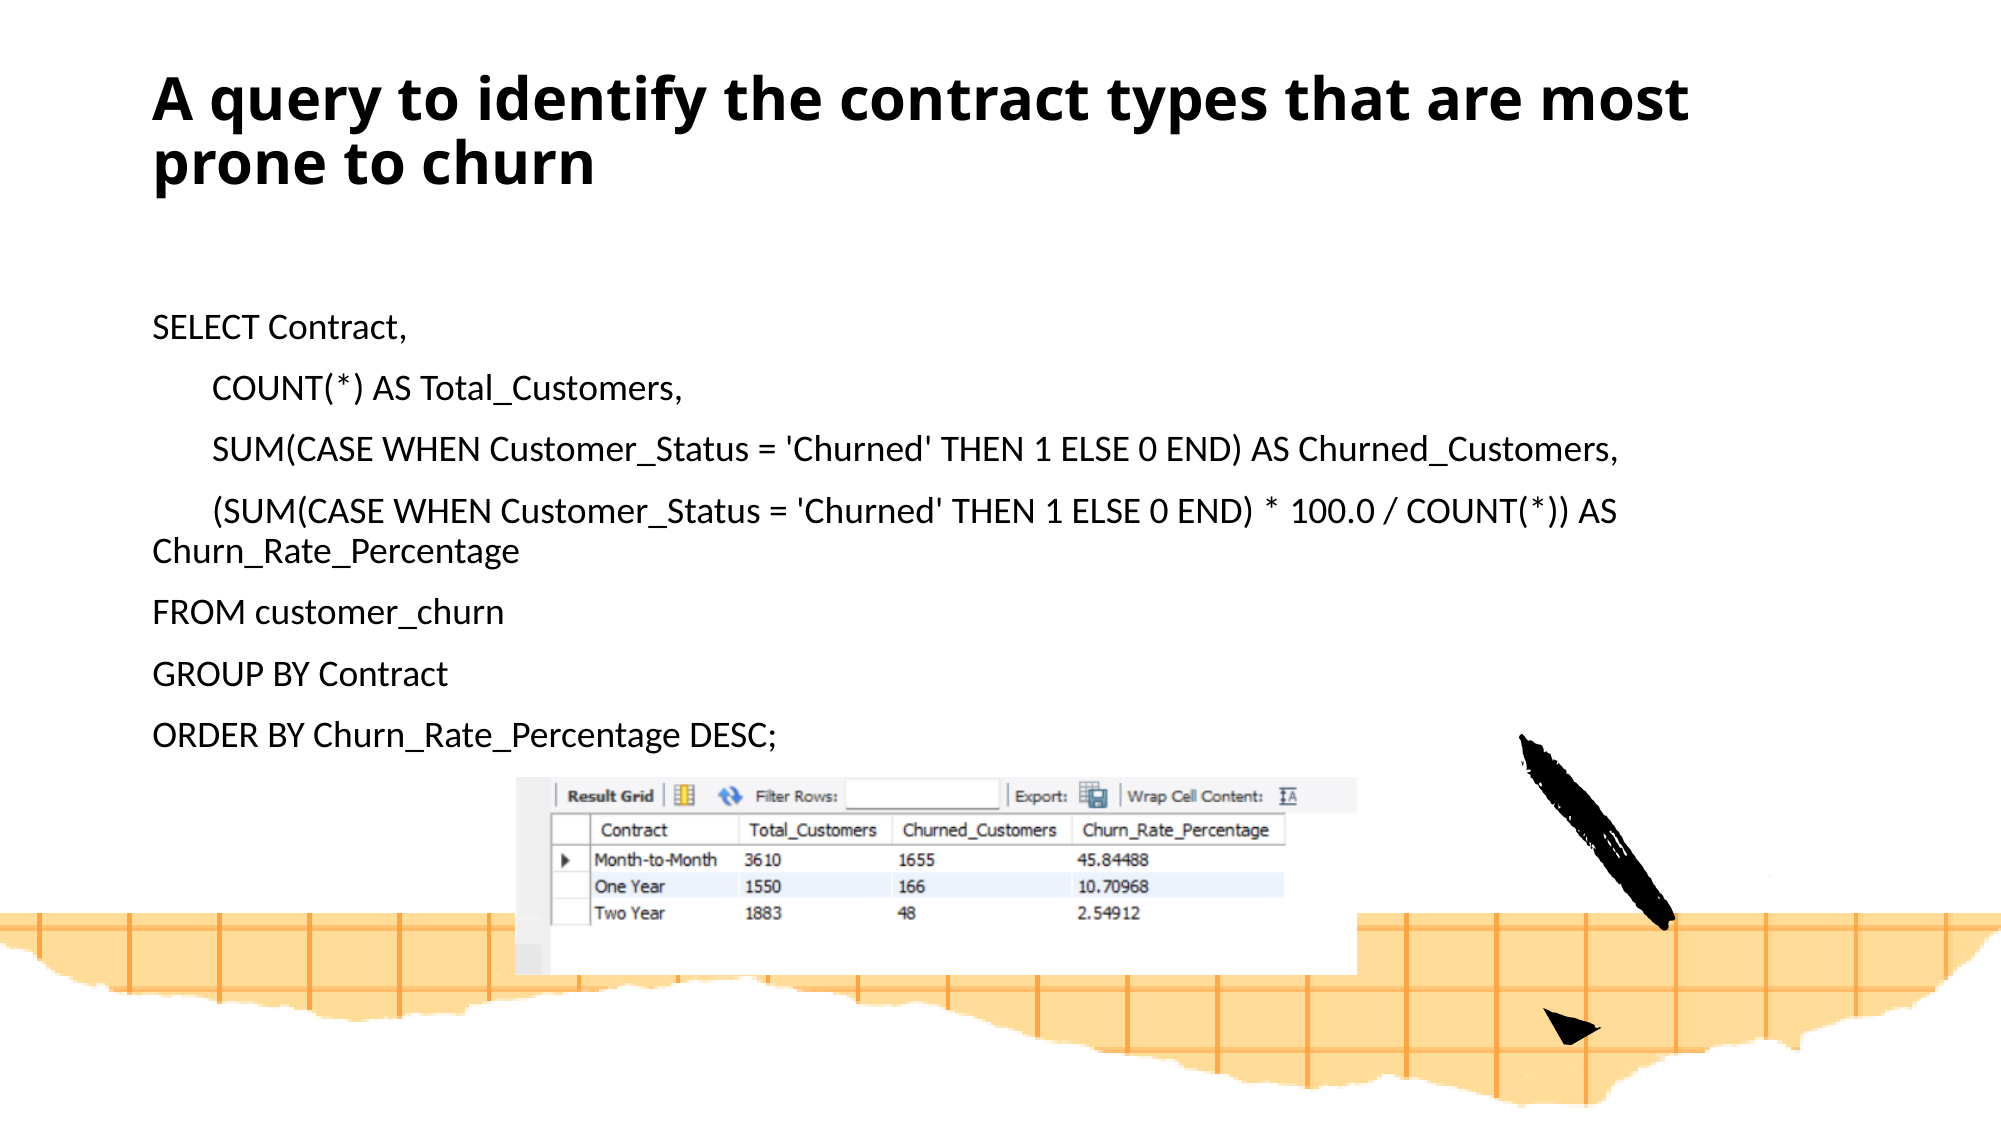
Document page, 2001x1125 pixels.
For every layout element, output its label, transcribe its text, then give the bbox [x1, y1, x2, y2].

list SELECT Contract, COUNT(*) AS Total_Customers, SUM(CASE WHEN Customer_Status = 'Churned' THEN 1 ELSE 0 END) AS Churned_Customers, (SUM(CASE WHEN Customer_Status = 'Churned' THEN 1 ELSE 0 END) * 100.0 / COUNT(*)) AS Churn_Rate_Percentage FROM customer_churn GROUP BY Contract ORDER BY Churn_Rate_Percentage DESC; [137, 299, 1863, 1014]
title A query to identify the contract types that are most prone to churn [137, 59, 1863, 278]
text_box [1401, 630, 1793, 1048]
text_box [0, 913, 2000, 1108]
picture [514, 777, 1357, 975]
